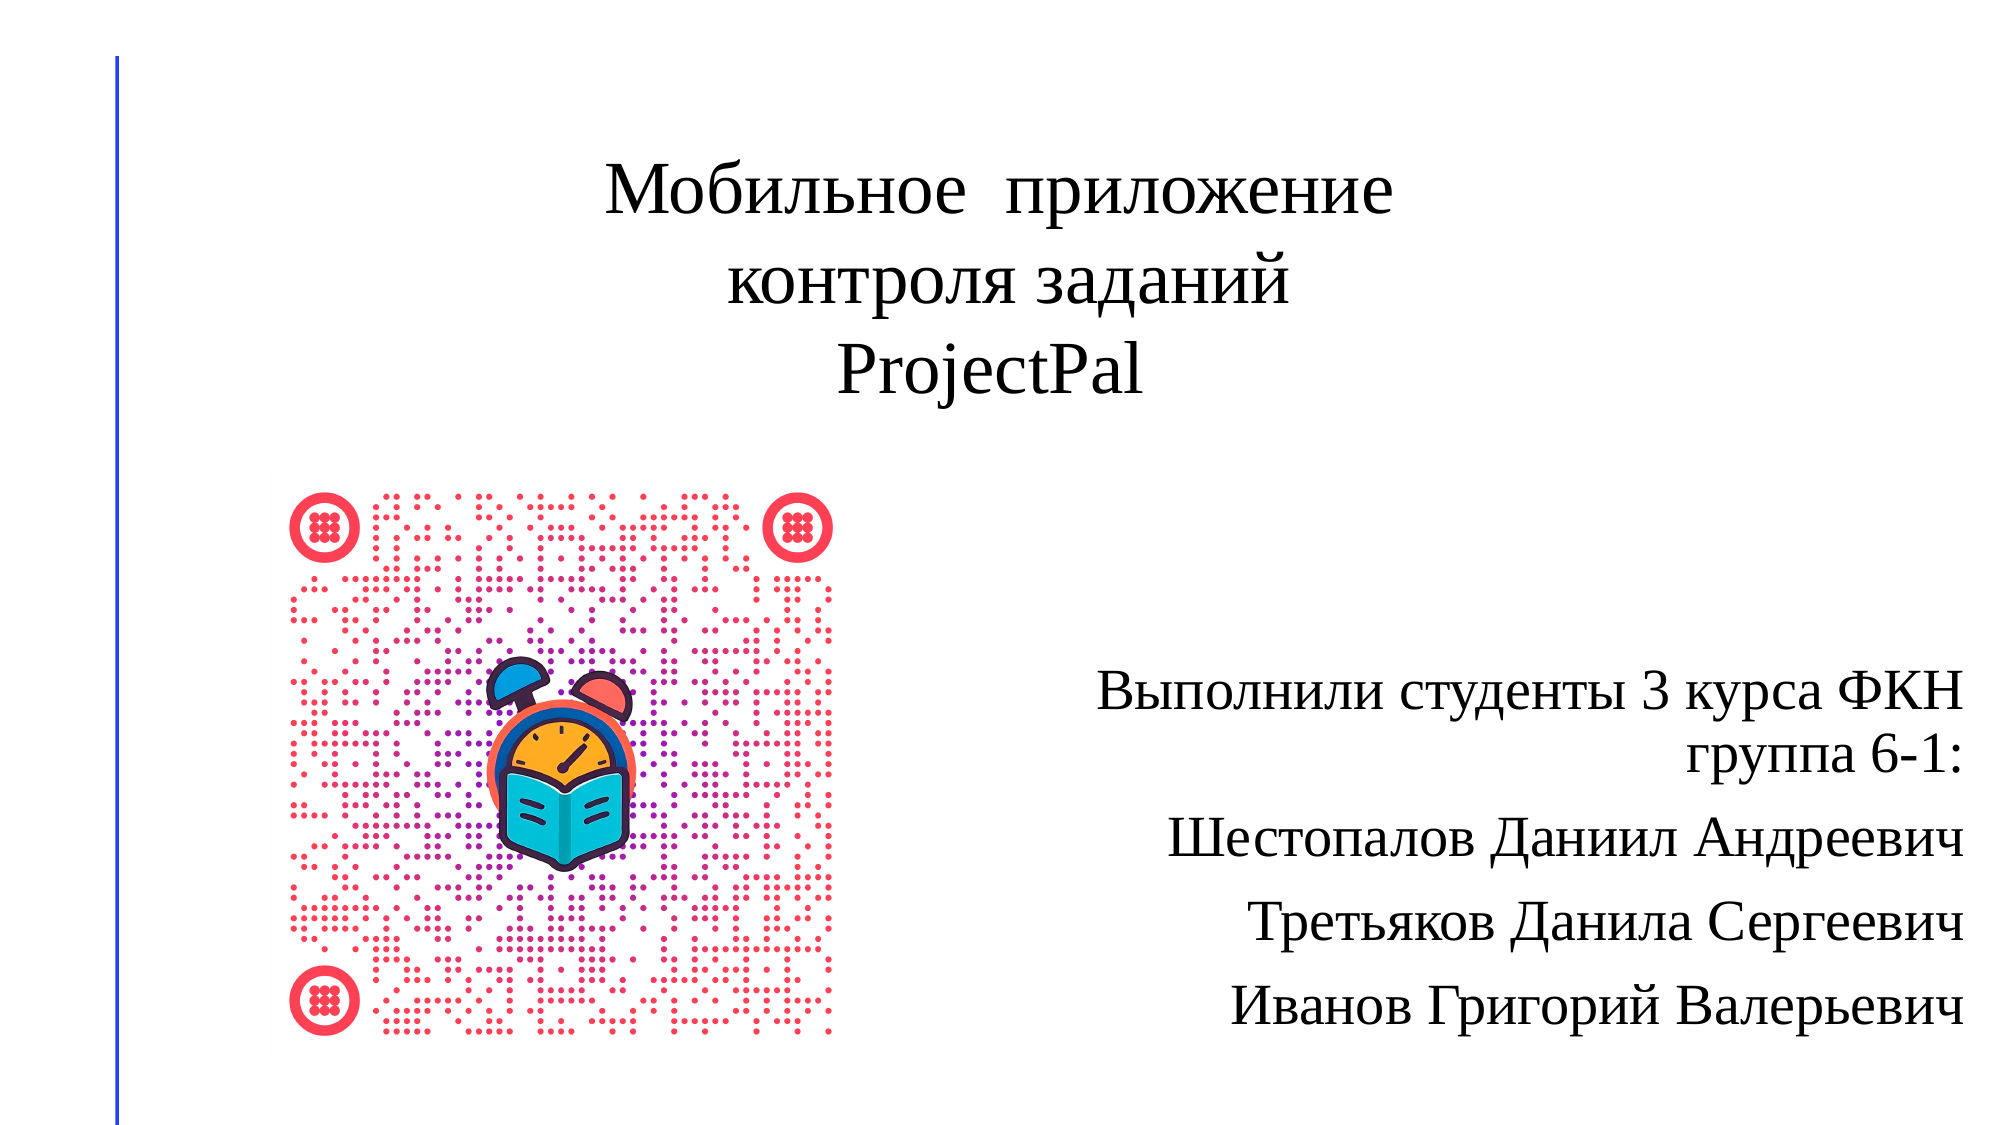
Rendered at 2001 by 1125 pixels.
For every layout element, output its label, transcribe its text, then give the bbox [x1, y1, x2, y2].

text_box Мобильное приложение​ контроля заданий​ ProjectPal ​ [0, 131, 2000, 417]
picture [268, 471, 854, 1057]
text_box Выполнили студенты 3 курса ФКН группа 6-1: Шестопалов Даниил Андреевич Третьяков Данила Сергеевич Иванов Григорий Валерьевич [1033, 599, 1980, 1097]
